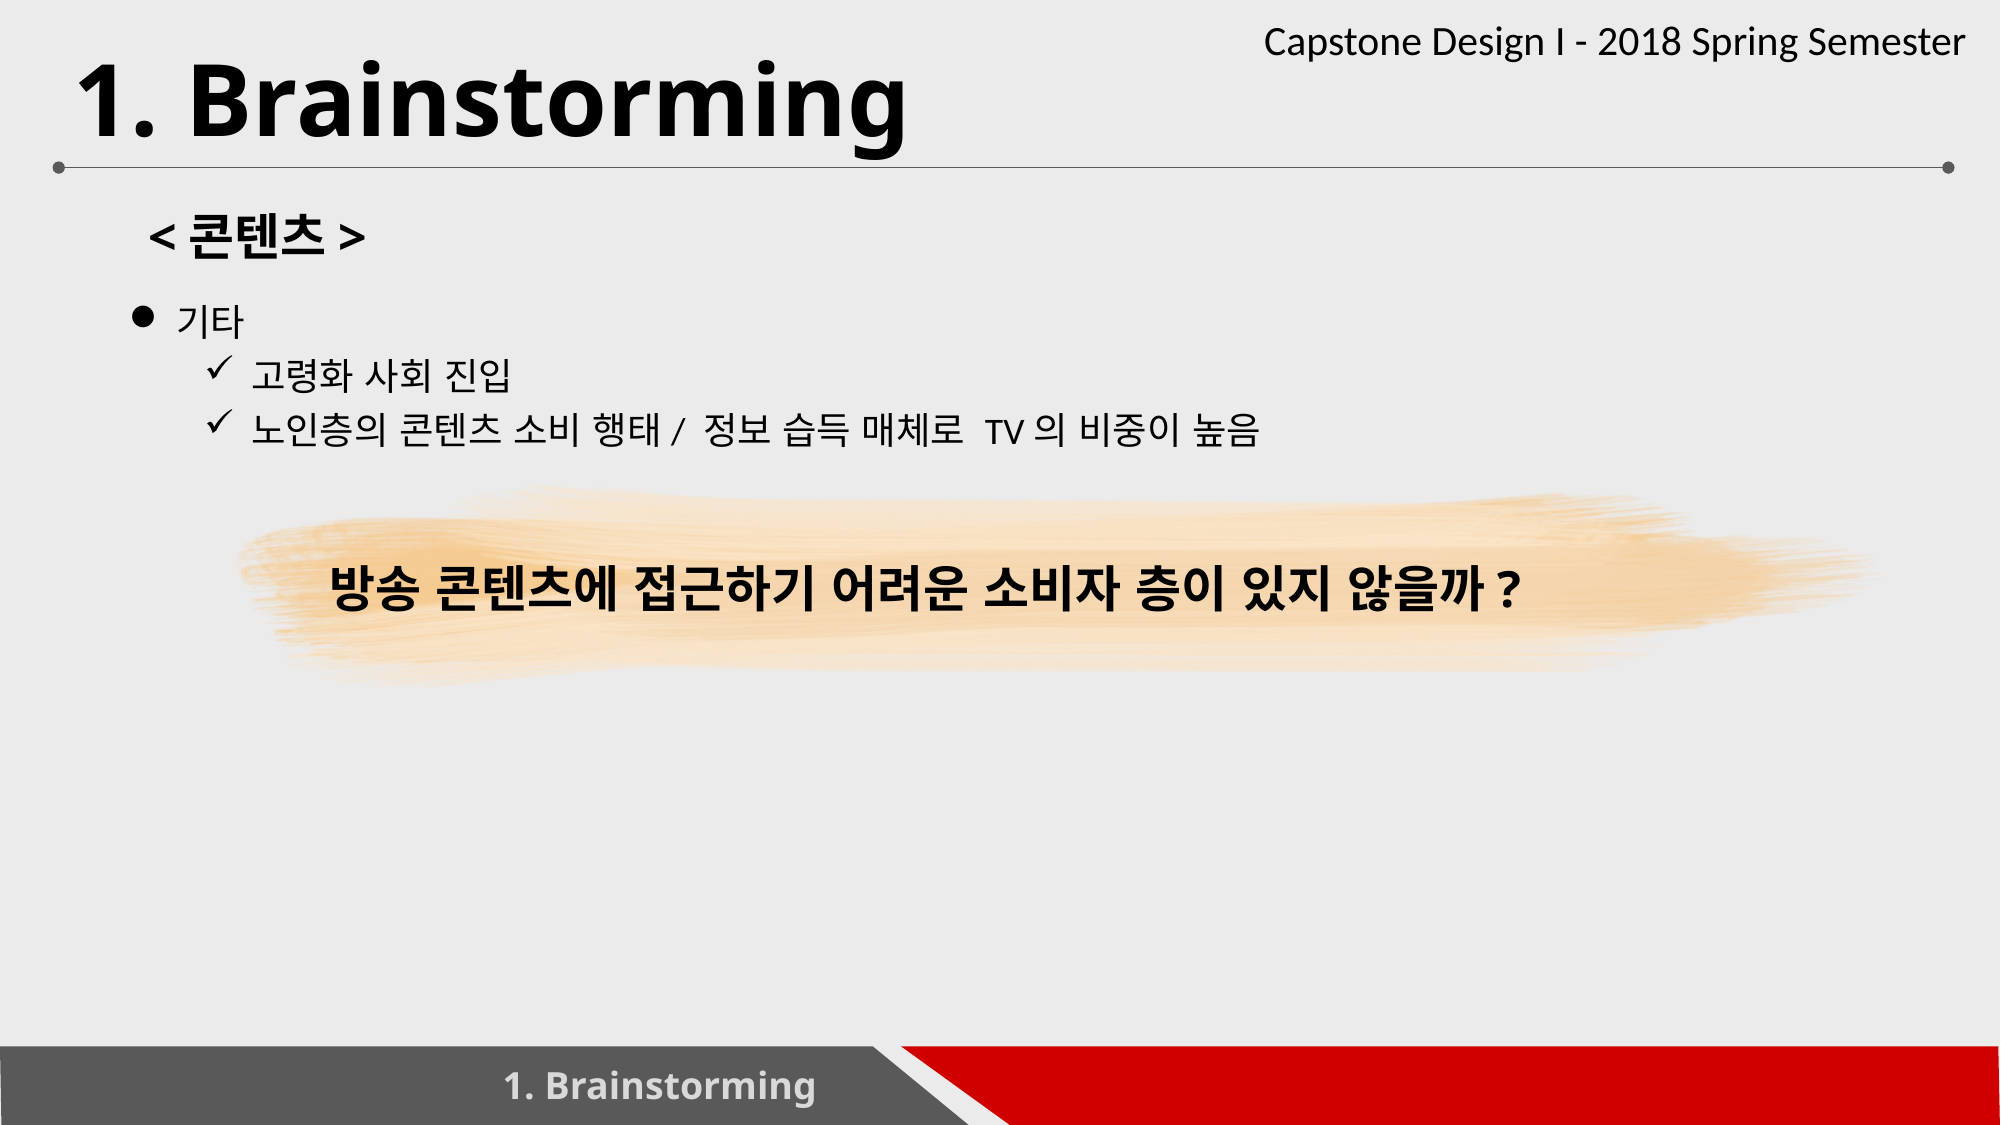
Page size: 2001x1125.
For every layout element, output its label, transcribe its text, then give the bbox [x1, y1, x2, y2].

text_box <콘텐츠> [58, 186, 1919, 273]
picture [140, 461, 1886, 703]
title 1. Brainstorming [58, 0, 2000, 166]
text_box 1. Brainstorming [23, 1054, 832, 1115]
text_box 기타 고령화 사회 진입 노인층의 콘텐츠 소비 행태/ 정보 습득 매체로 TV의 비중이 높음 [114, 282, 1939, 460]
